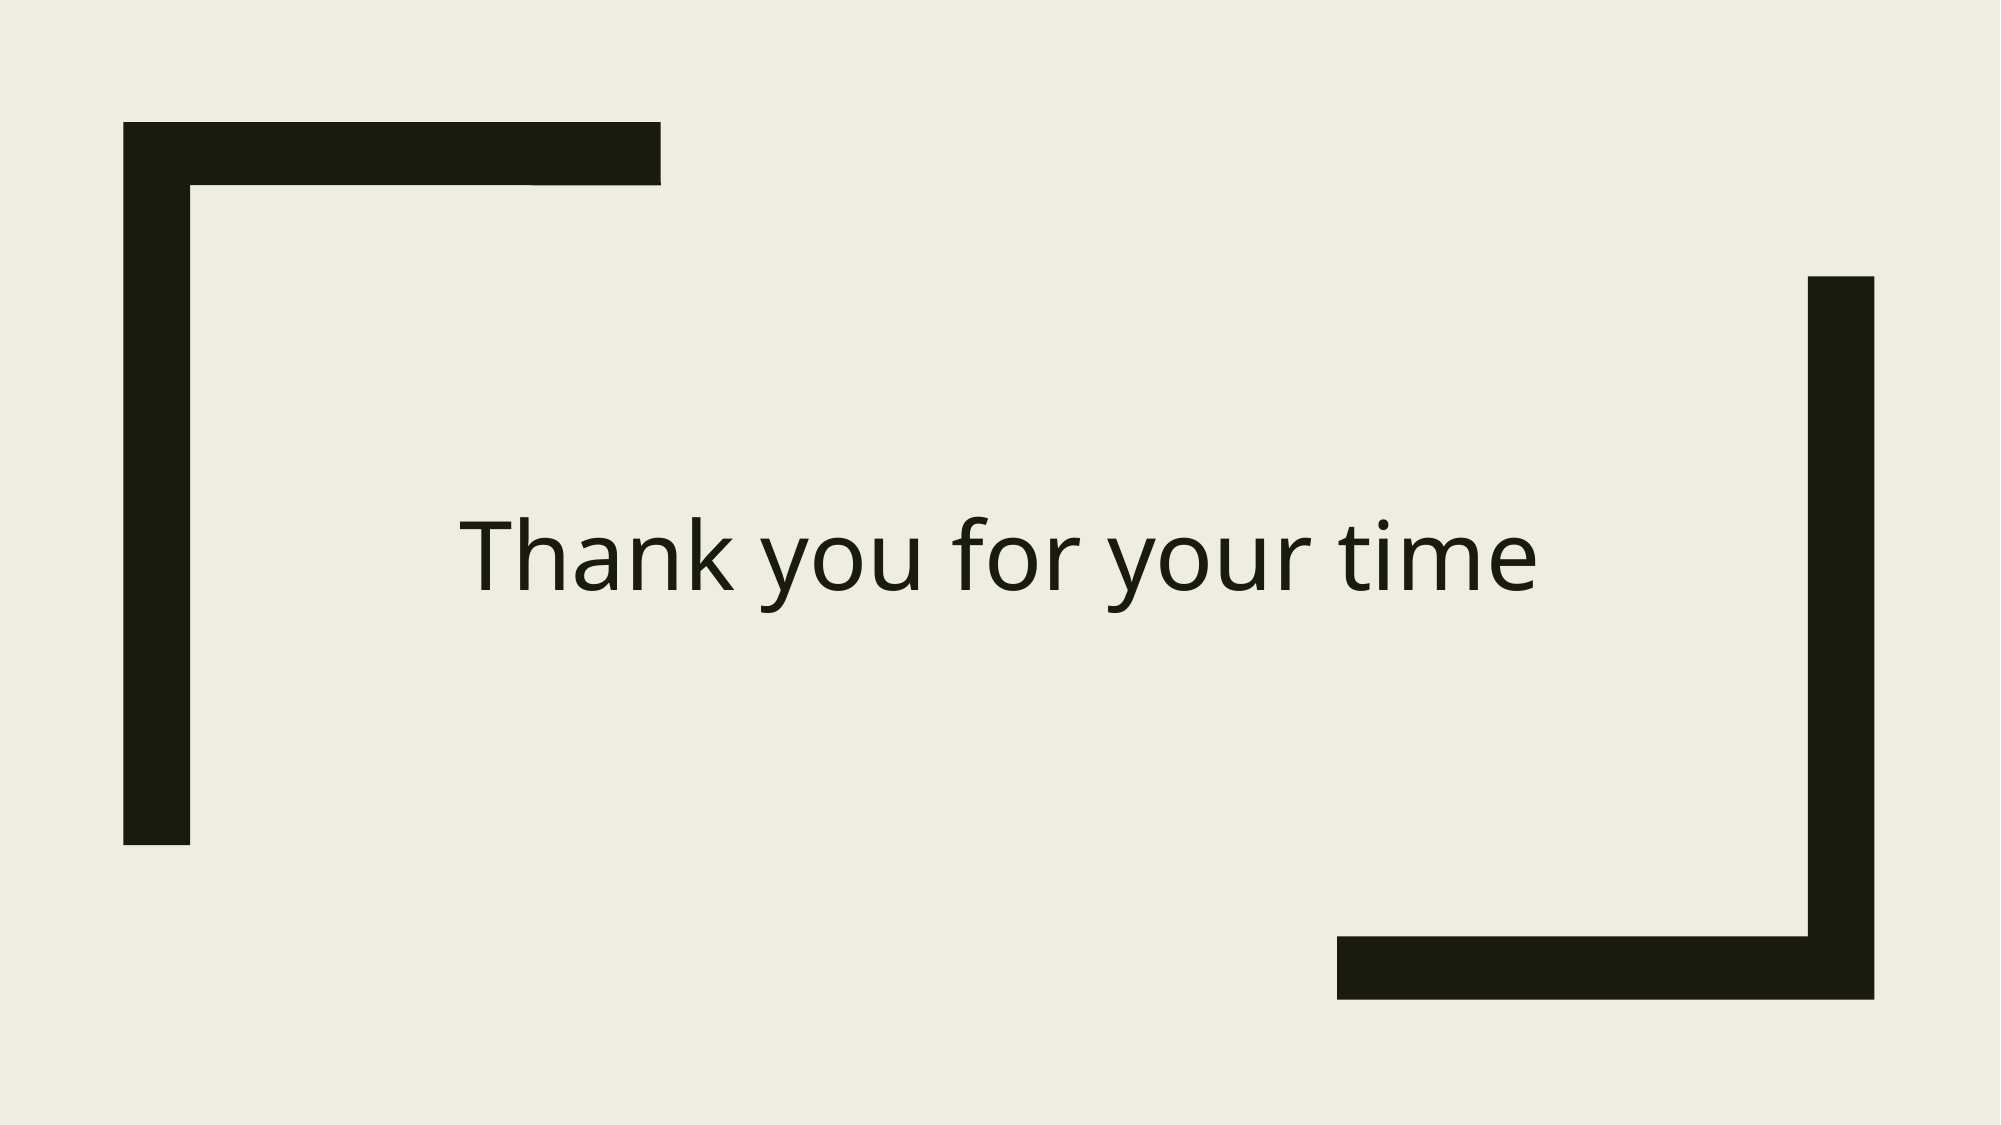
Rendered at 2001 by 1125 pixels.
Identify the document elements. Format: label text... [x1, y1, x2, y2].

subtitle Thank you for your time [439, 473, 1561, 652]
